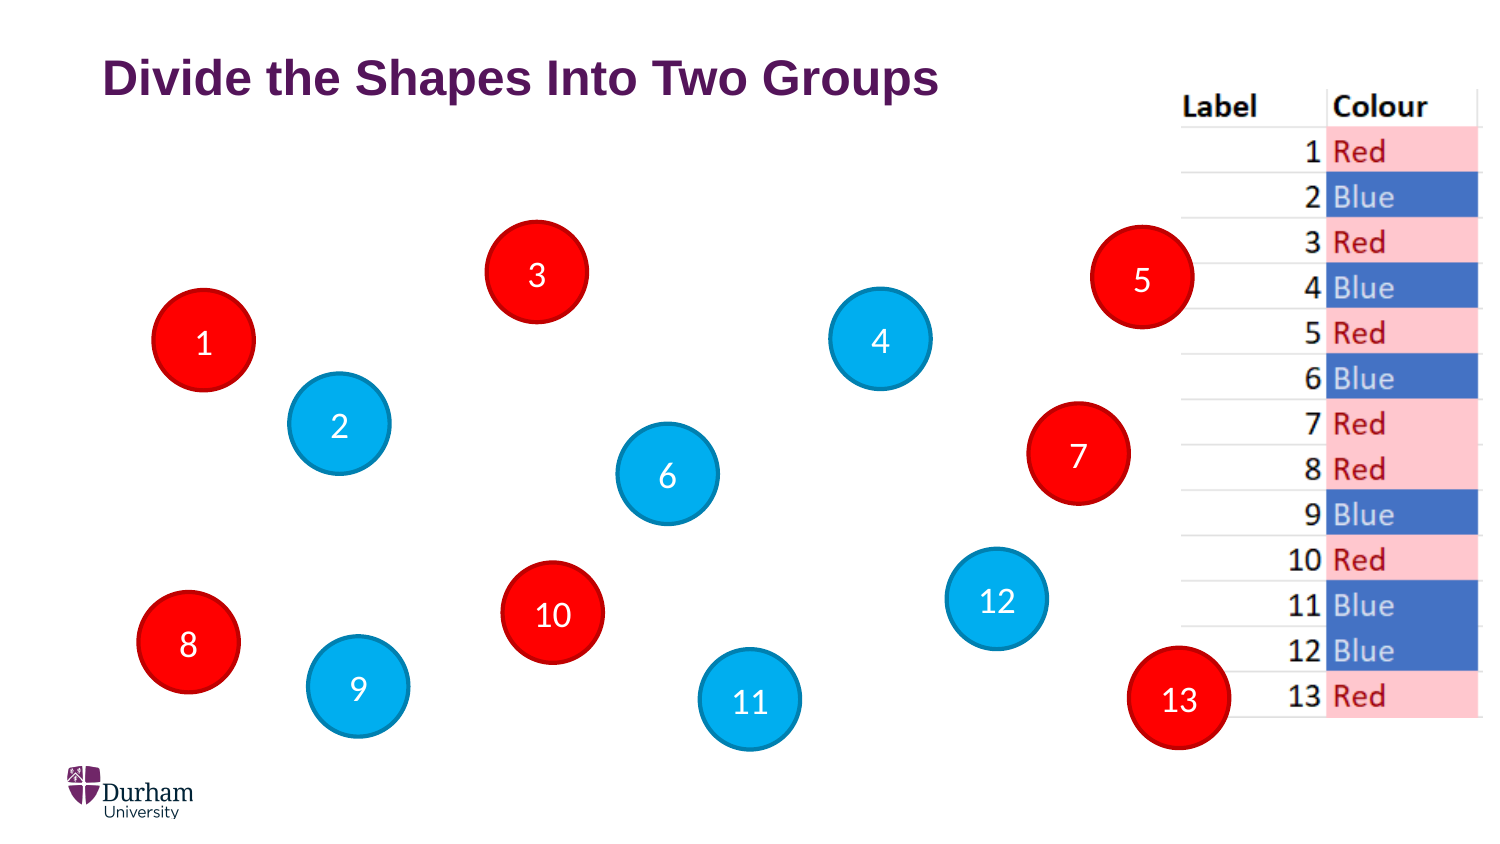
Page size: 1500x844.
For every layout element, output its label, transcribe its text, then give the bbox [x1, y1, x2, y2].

text_box 5 [1090, 224, 1176, 330]
text_box 10 [500, 560, 606, 665]
text_box 8 [136, 589, 241, 695]
title Divide the Shapes Into Two Groups [101, 45, 1399, 187]
text_box 13 [1126, 645, 1223, 751]
text_box 6 [615, 421, 721, 527]
text_box 11 [697, 647, 803, 752]
text_box 12 [944, 546, 1050, 652]
text_box 4 [828, 286, 933, 392]
text_box 3 [484, 219, 590, 325]
text_box 1 [151, 287, 256, 393]
text_box 2 [287, 371, 392, 476]
text_box 9 [305, 634, 411, 739]
picture [1181, 88, 1484, 718]
text_box 7 [1026, 401, 1131, 506]
